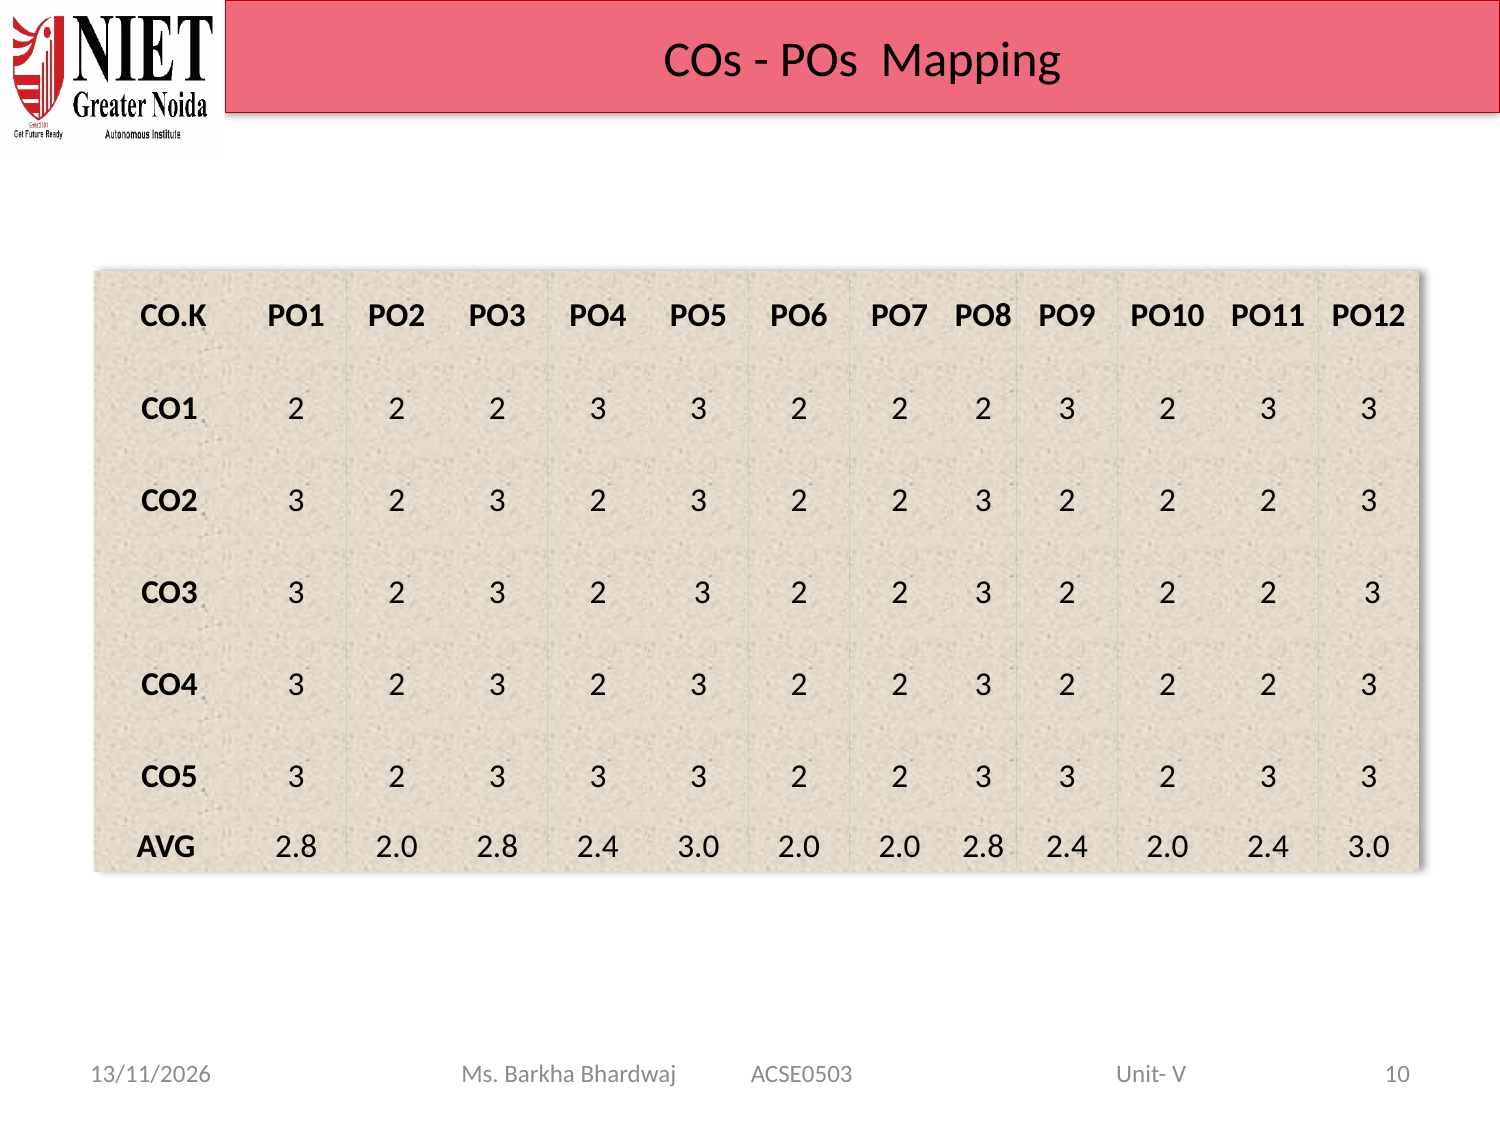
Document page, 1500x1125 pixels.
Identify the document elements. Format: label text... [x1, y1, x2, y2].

table_cell CO5 [94, 733, 246, 825]
table_cell 2.8 [447, 825, 548, 872]
table_cell 2 [1117, 457, 1218, 549]
table_cell 3 [648, 364, 749, 457]
table_cell 2 [1218, 549, 1318, 641]
table_cell 3 [648, 457, 749, 549]
table_cell 2 [548, 641, 648, 733]
table_cell 2 [1218, 641, 1318, 733]
table_header PO1 [246, 272, 346, 364]
table_cell CO3 [94, 549, 246, 641]
table_cell 2 [849, 733, 950, 825]
table_cell 2 [346, 364, 447, 457]
table_cell 3 [1017, 733, 1117, 825]
table_cell 2 [849, 641, 950, 733]
table_cell 3 [1318, 549, 1419, 641]
table_cell 2 [346, 641, 447, 733]
table_cell 3 [447, 457, 548, 549]
table_header PO5 [648, 272, 749, 364]
table_cell 3 [1318, 641, 1419, 733]
table_cell 3 [648, 733, 749, 825]
table_header PO11 [1218, 272, 1318, 364]
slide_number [75, 1042, 250, 1103]
table_cell 3 [950, 457, 1017, 549]
table_header CO.K [94, 272, 246, 364]
table_cell 2 [1117, 549, 1218, 641]
table_cell 2 [749, 733, 849, 825]
table_cell 2.8 [950, 825, 1017, 872]
table_cell 3 [1218, 364, 1318, 457]
table_cell 2 [749, 641, 849, 733]
table_cell 2 [447, 364, 548, 457]
table_cell 3 [548, 364, 648, 457]
table_cell CO4 [94, 641, 246, 733]
table_header PO10 [1117, 272, 1218, 364]
table_header PO2 [346, 272, 447, 364]
table_header PO6 [749, 272, 849, 364]
picture [0, 0, 226, 156]
table_cell 2.0 [346, 825, 447, 872]
table_cell 2 [246, 364, 346, 457]
table_cell 2.0 [849, 825, 950, 872]
text_box COs - POs Mapping [226, 0, 1500, 113]
table_header PO12 [1318, 272, 1419, 364]
table_cell 2.8 [246, 825, 346, 872]
table_header PO8 [950, 272, 1017, 364]
table_header PO9 [1017, 272, 1117, 364]
table_cell 2 [548, 457, 648, 549]
table_cell 2 [849, 457, 950, 549]
table_cell 2 [1117, 733, 1218, 825]
table_cell 3 [1318, 457, 1419, 549]
table_cell 3 [246, 549, 346, 641]
table_cell 3 [1218, 733, 1318, 825]
table_cell 2 [1017, 457, 1117, 549]
table_cell 2 [950, 364, 1017, 457]
table_cell 3 [648, 549, 749, 641]
table_cell 2 [749, 364, 849, 457]
table_cell 2.4 [548, 825, 648, 872]
table_cell 2 [346, 457, 447, 549]
table_cell AVG [94, 825, 246, 872]
table_cell CO1 [94, 364, 246, 457]
footer Ms. Barkha Bhardwaj ACSE0503 Unit- V [412, 1042, 1238, 1103]
table_cell 2 [346, 733, 447, 825]
table_cell 2 [1017, 549, 1117, 641]
table_cell 3.0 [1318, 825, 1419, 872]
table_cell 2 [1017, 641, 1117, 733]
table_cell 2 [849, 549, 950, 641]
table_cell 3 [548, 733, 648, 825]
table_header PO3 [447, 272, 548, 364]
table_cell 2.4 [1218, 825, 1318, 872]
table_cell 3 [246, 733, 346, 825]
table_cell 2 [548, 549, 648, 641]
table_cell 2 [1218, 457, 1318, 549]
table_cell 3 [1017, 364, 1117, 457]
table_cell 3 [447, 733, 548, 825]
table_cell 3 [950, 641, 1017, 733]
table_cell 2 [749, 457, 849, 549]
table_cell 3 [1318, 733, 1419, 825]
table_cell 2.4 [1017, 825, 1117, 872]
table_cell 2.0 [749, 825, 849, 872]
slide_number 10 [1337, 1042, 1425, 1103]
table_cell 3 [246, 641, 346, 733]
table_cell 3.0 [648, 825, 749, 872]
table_cell 3 [950, 733, 1017, 825]
table_cell 2 [749, 549, 849, 641]
table_cell 3 [1318, 364, 1419, 457]
table_cell 3 [246, 457, 346, 549]
table_cell 2 [1117, 641, 1218, 733]
table_header PO7 [849, 272, 950, 364]
table_cell 2 [849, 364, 950, 457]
table_cell 3 [447, 641, 548, 733]
table_cell 2.0 [1117, 825, 1218, 872]
table_header PO4 [548, 272, 648, 364]
table_cell 3 [648, 641, 749, 733]
table_cell 2 [346, 549, 447, 641]
table_cell CO2 [94, 457, 246, 549]
table_cell 3 [447, 549, 548, 641]
table_cell 3 [950, 549, 1017, 641]
table_cell 2 [1117, 364, 1218, 457]
